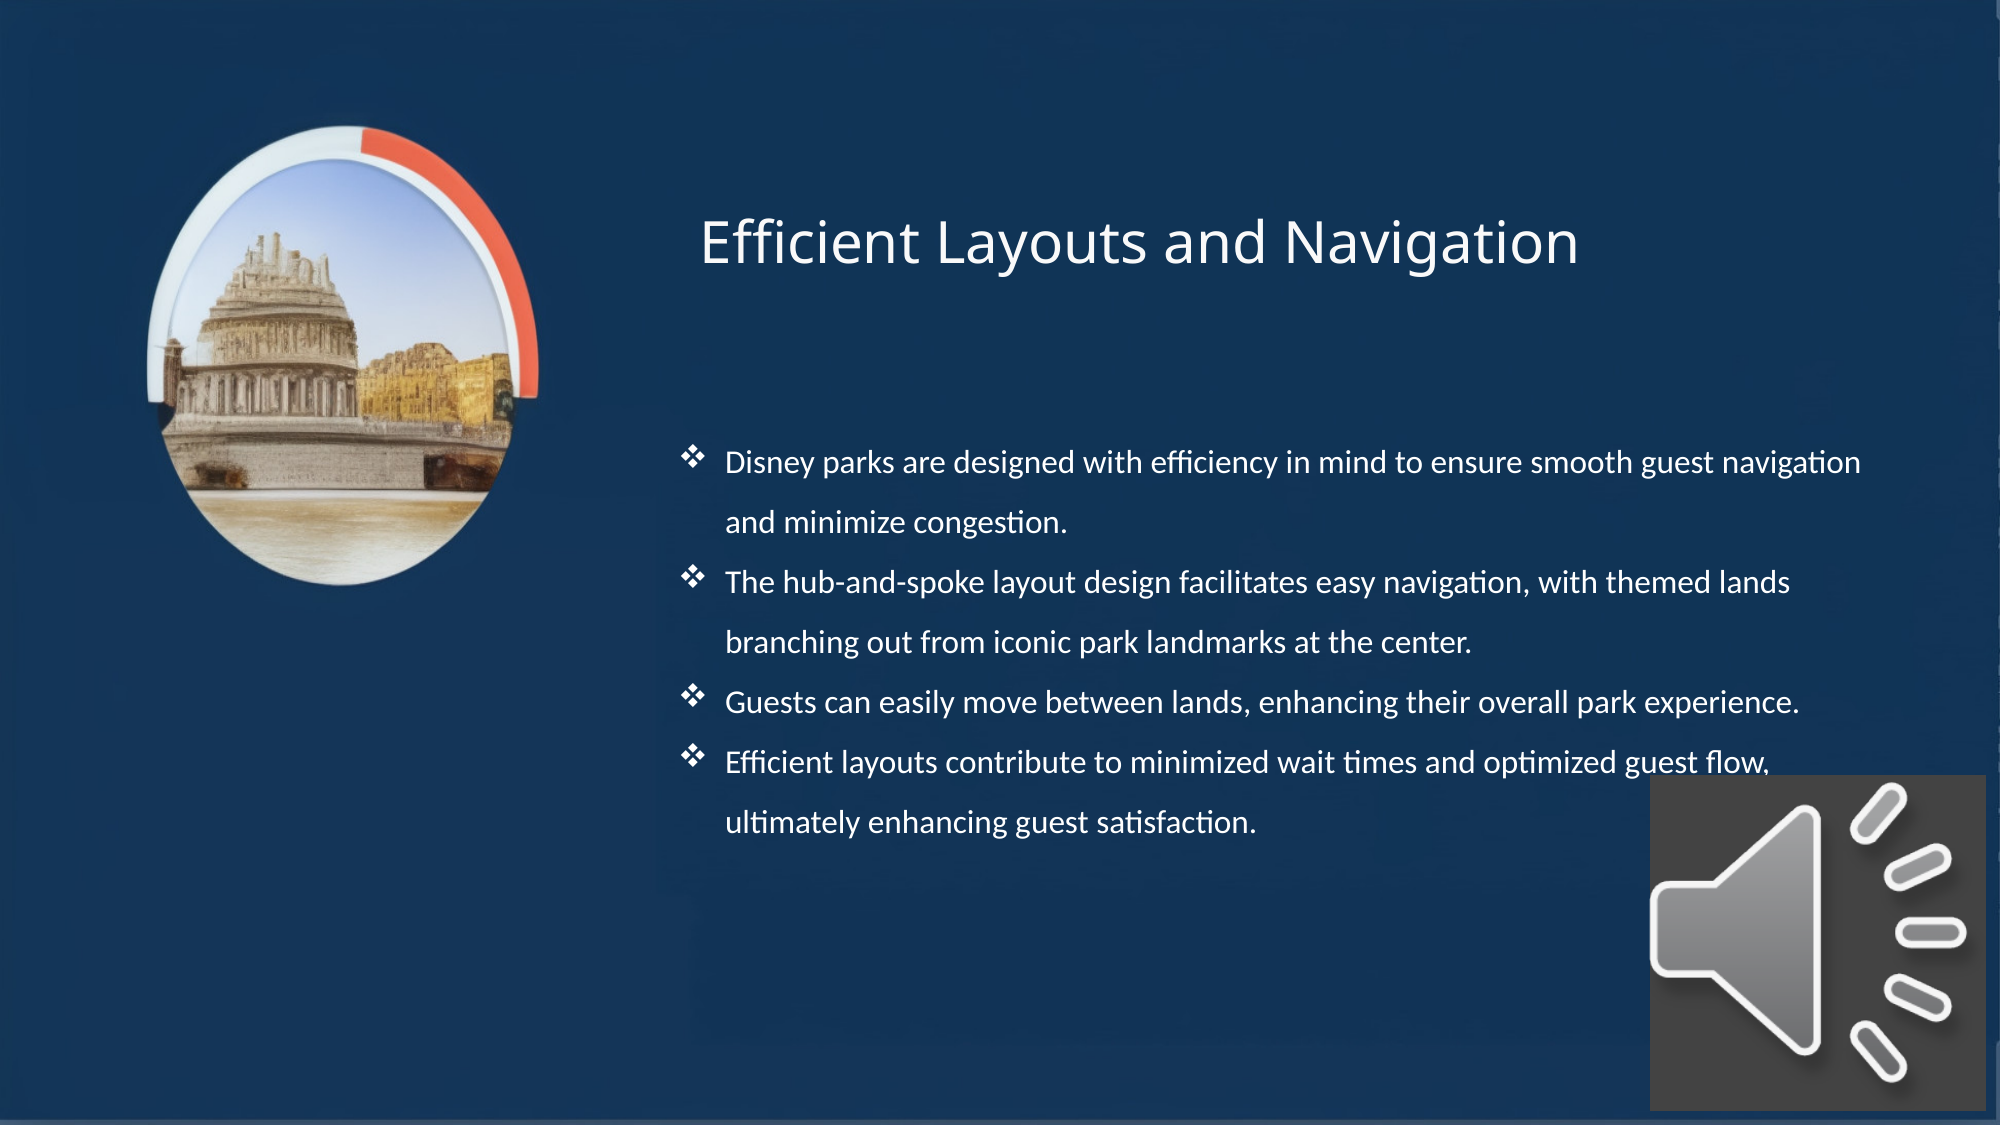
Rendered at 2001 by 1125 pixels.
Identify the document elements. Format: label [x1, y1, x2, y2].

list [0, 0, 2000, 1125]
picture [1648, 773, 1987, 1112]
